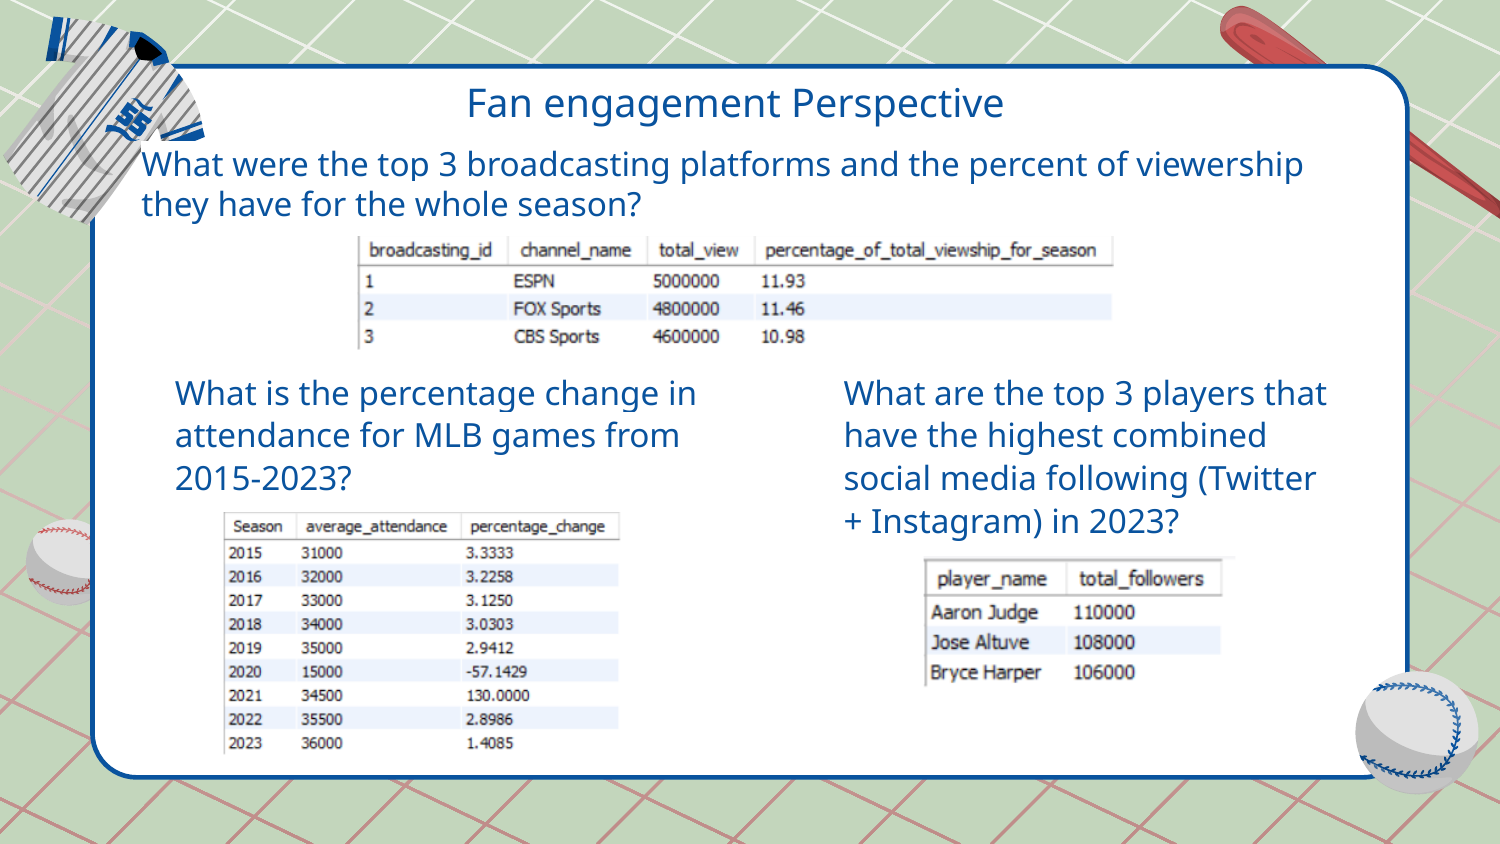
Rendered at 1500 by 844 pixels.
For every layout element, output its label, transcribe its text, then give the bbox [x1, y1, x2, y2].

picture [223, 511, 623, 765]
picture [923, 556, 1236, 698]
title What were the top 3 broadcasting platforms and the percent of viewership they have for the whole season? [126, 136, 1391, 231]
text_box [357, 235, 1115, 356]
text_box What is the percentage change in attendance for MLB games from 2015-2023? [159, 354, 750, 513]
text_box What are the top 3 players that have the highest combined social media following (Twitter + Instagram) in 2023? [828, 354, 1353, 595]
text_box Fan engagement Perspective [451, 63, 1066, 132]
